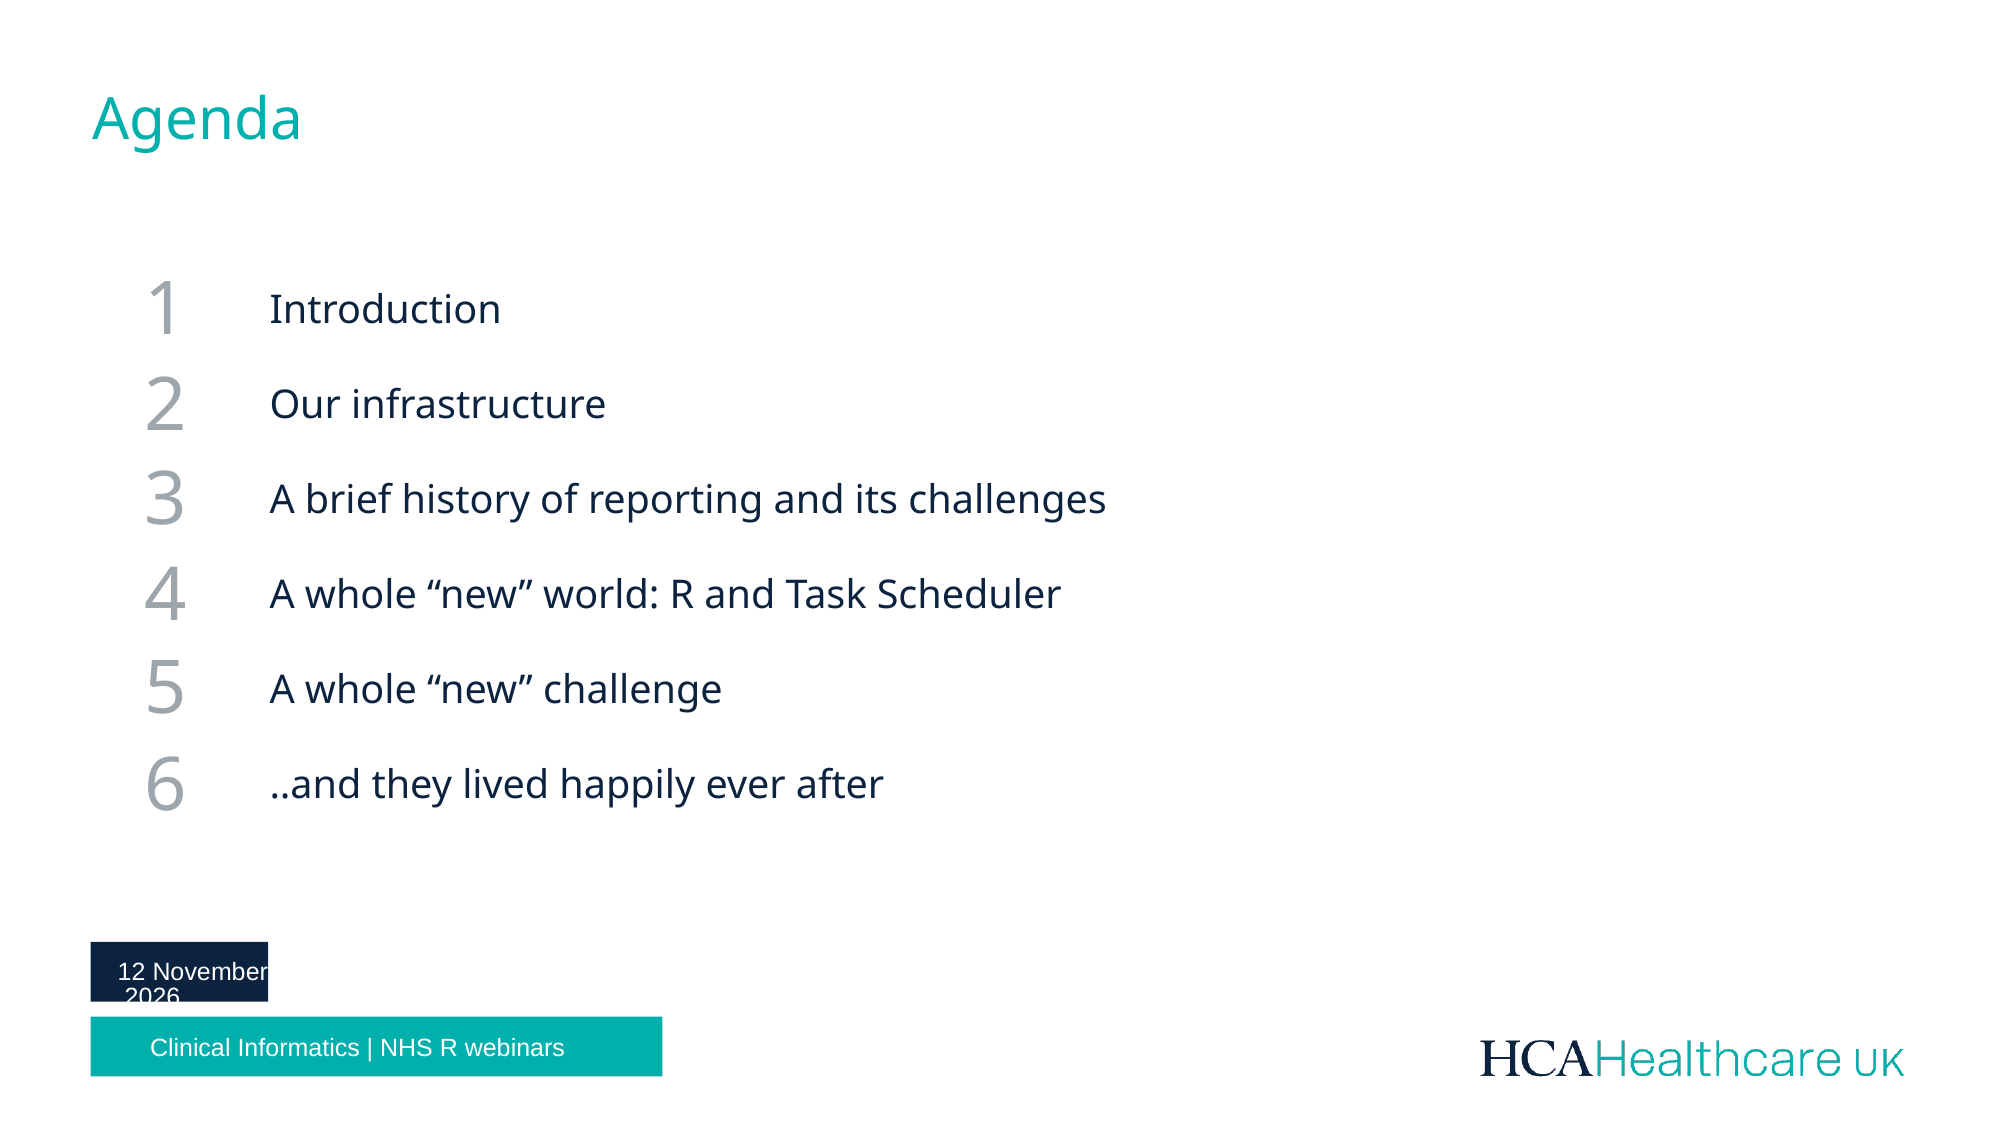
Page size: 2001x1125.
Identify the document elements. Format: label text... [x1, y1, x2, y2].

text_box 6 [69, 727, 187, 826]
footer Clinical Informatics | NHS R webinars [150, 1016, 663, 1077]
text_box 2 [69, 351, 187, 441]
table_cell Our infrastructure [187, 342, 1653, 437]
table_cell ..and they lived happily ever after [187, 723, 1653, 818]
text_box 3 [69, 441, 187, 537]
table_header Introduction [92, 247, 1653, 342]
text_box 5 [69, 630, 187, 727]
text_box 4 [69, 537, 187, 630]
picture [1474, 1036, 1910, 1081]
table_cell A whole “new” world: R and Task Scheduler [187, 533, 1653, 628]
slide_number 2 [92, 1018, 151, 1078]
table_cell A brief history of reporting and its challenges [187, 437, 1653, 533]
text_box 1 [69, 251, 187, 351]
title Agenda [92, 89, 1904, 211]
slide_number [117, 940, 269, 1001]
table_cell A whole “new” challenge [187, 628, 1653, 723]
